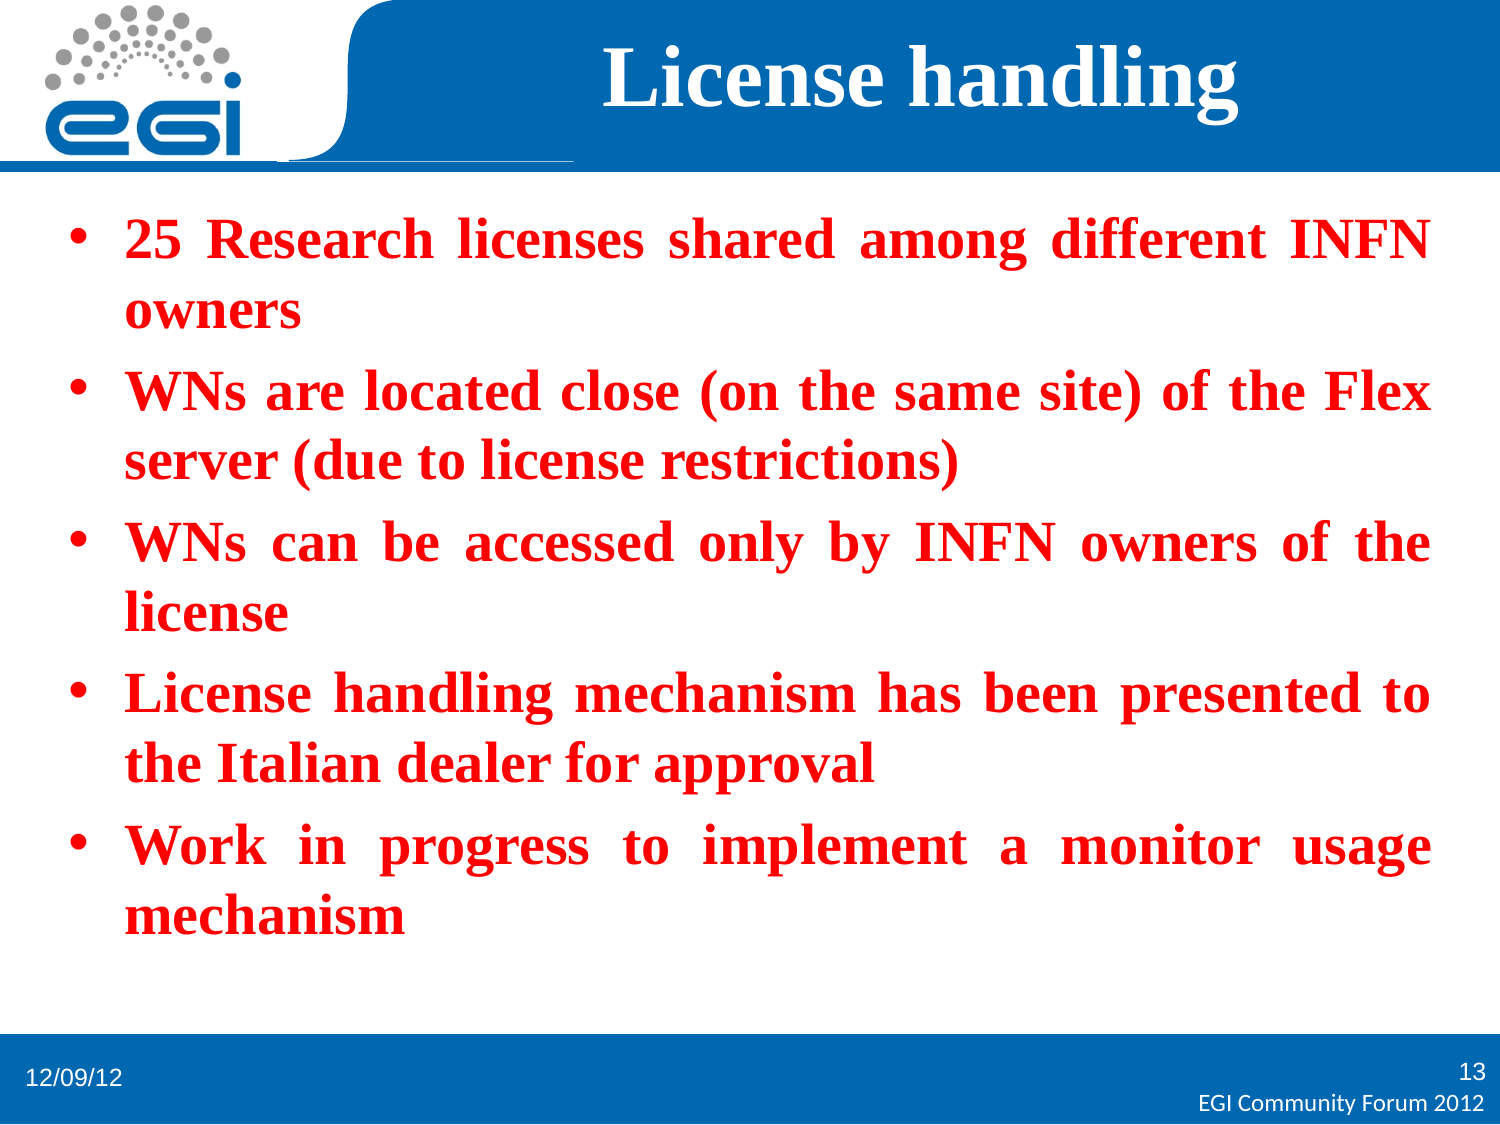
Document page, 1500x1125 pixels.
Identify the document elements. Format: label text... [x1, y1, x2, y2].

picture [0, 0, 277, 161]
list 25 Research licenses shared among different INFN owners WNs are located close (on the same site) of the Flex server (due to license restrictions) WNs can be accessed only by INFN owners of the license License handling mechanism has been presented to the Italian dealer for approval Work in progress to implement a monitor usage mechanism [53, 192, 1448, 981]
title License handling [437, 10, 1407, 133]
